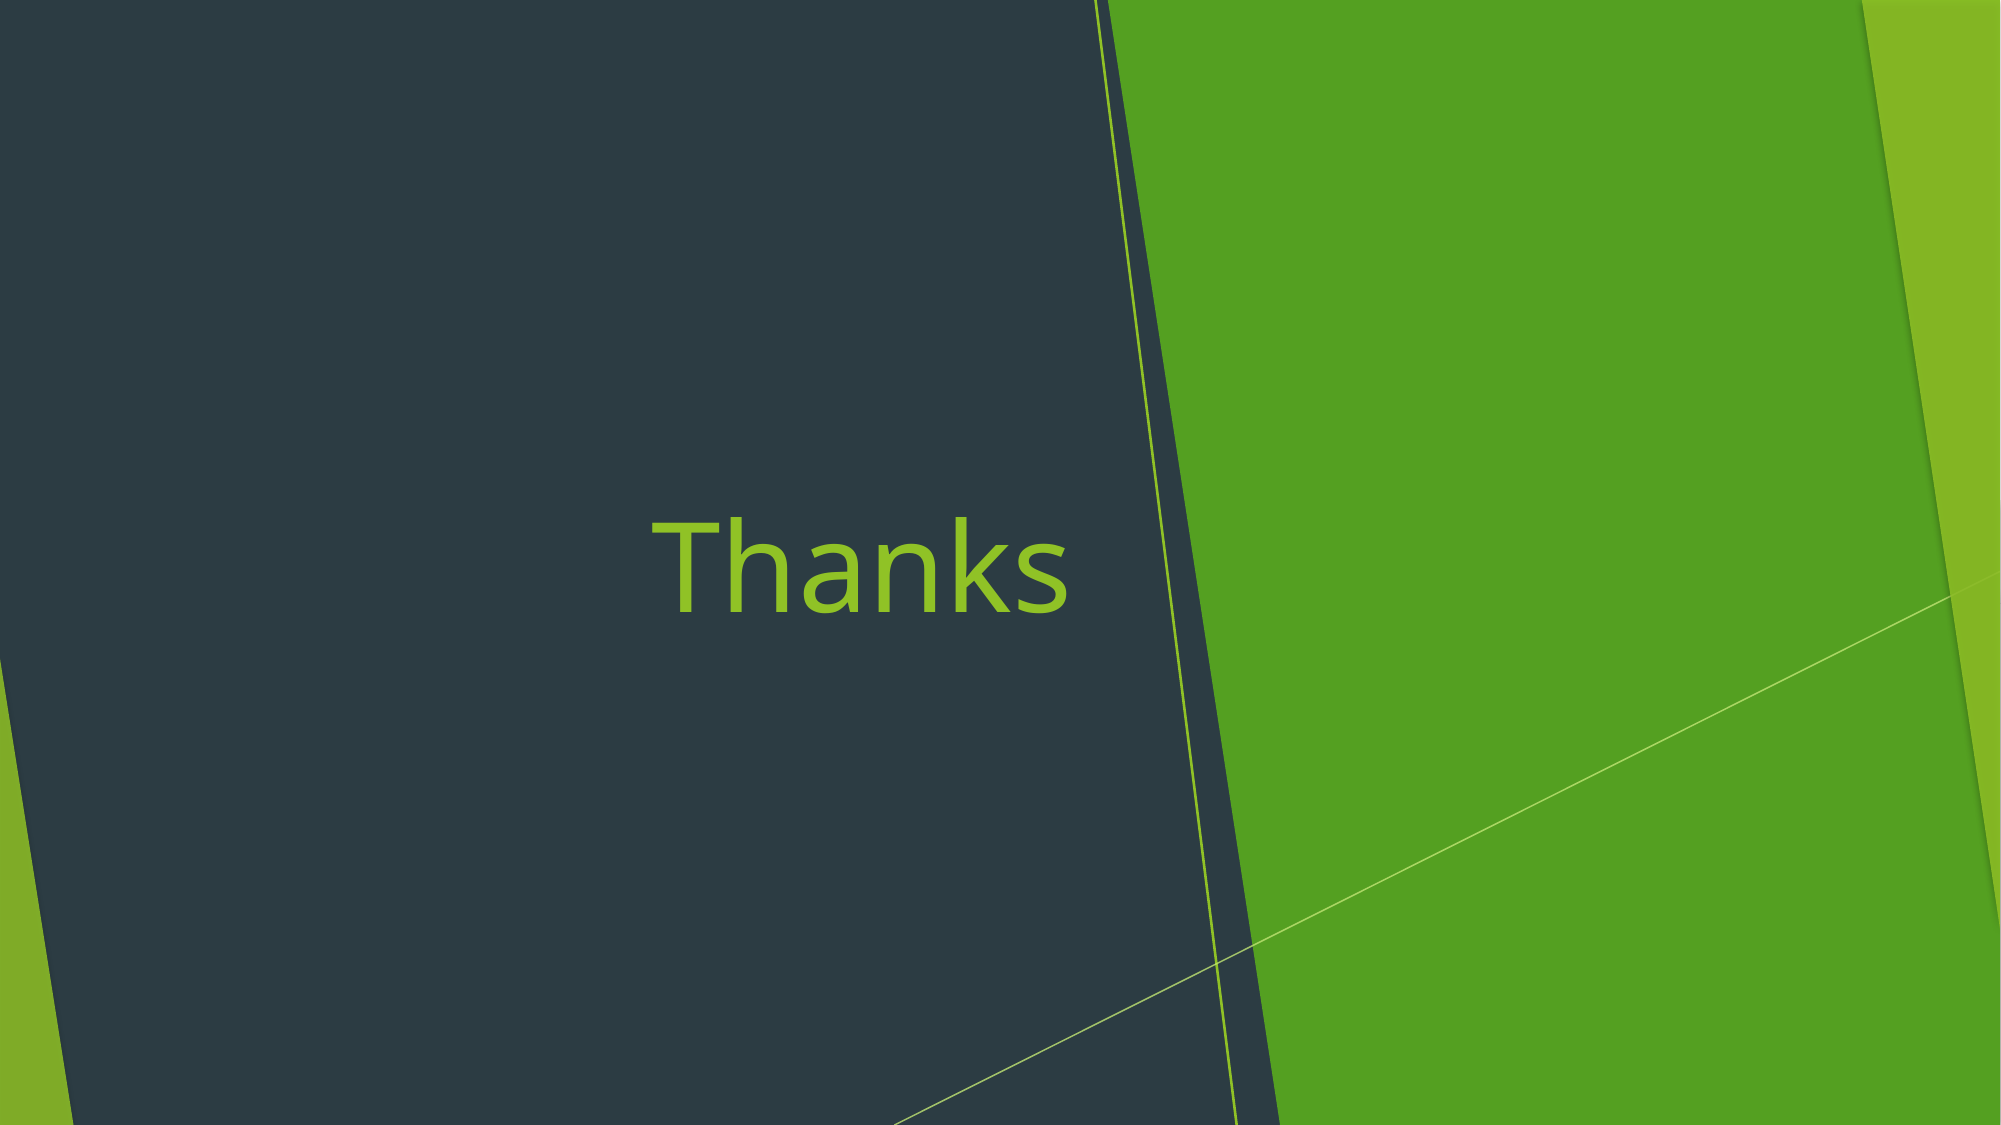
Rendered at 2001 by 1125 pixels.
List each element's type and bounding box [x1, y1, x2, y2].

text_box [1094, 0, 1238, 570]
text_box [1238, 0, 2000, 570]
text_box [894, 570, 2000, 1125]
text_box [0, 0, 1093, 1125]
